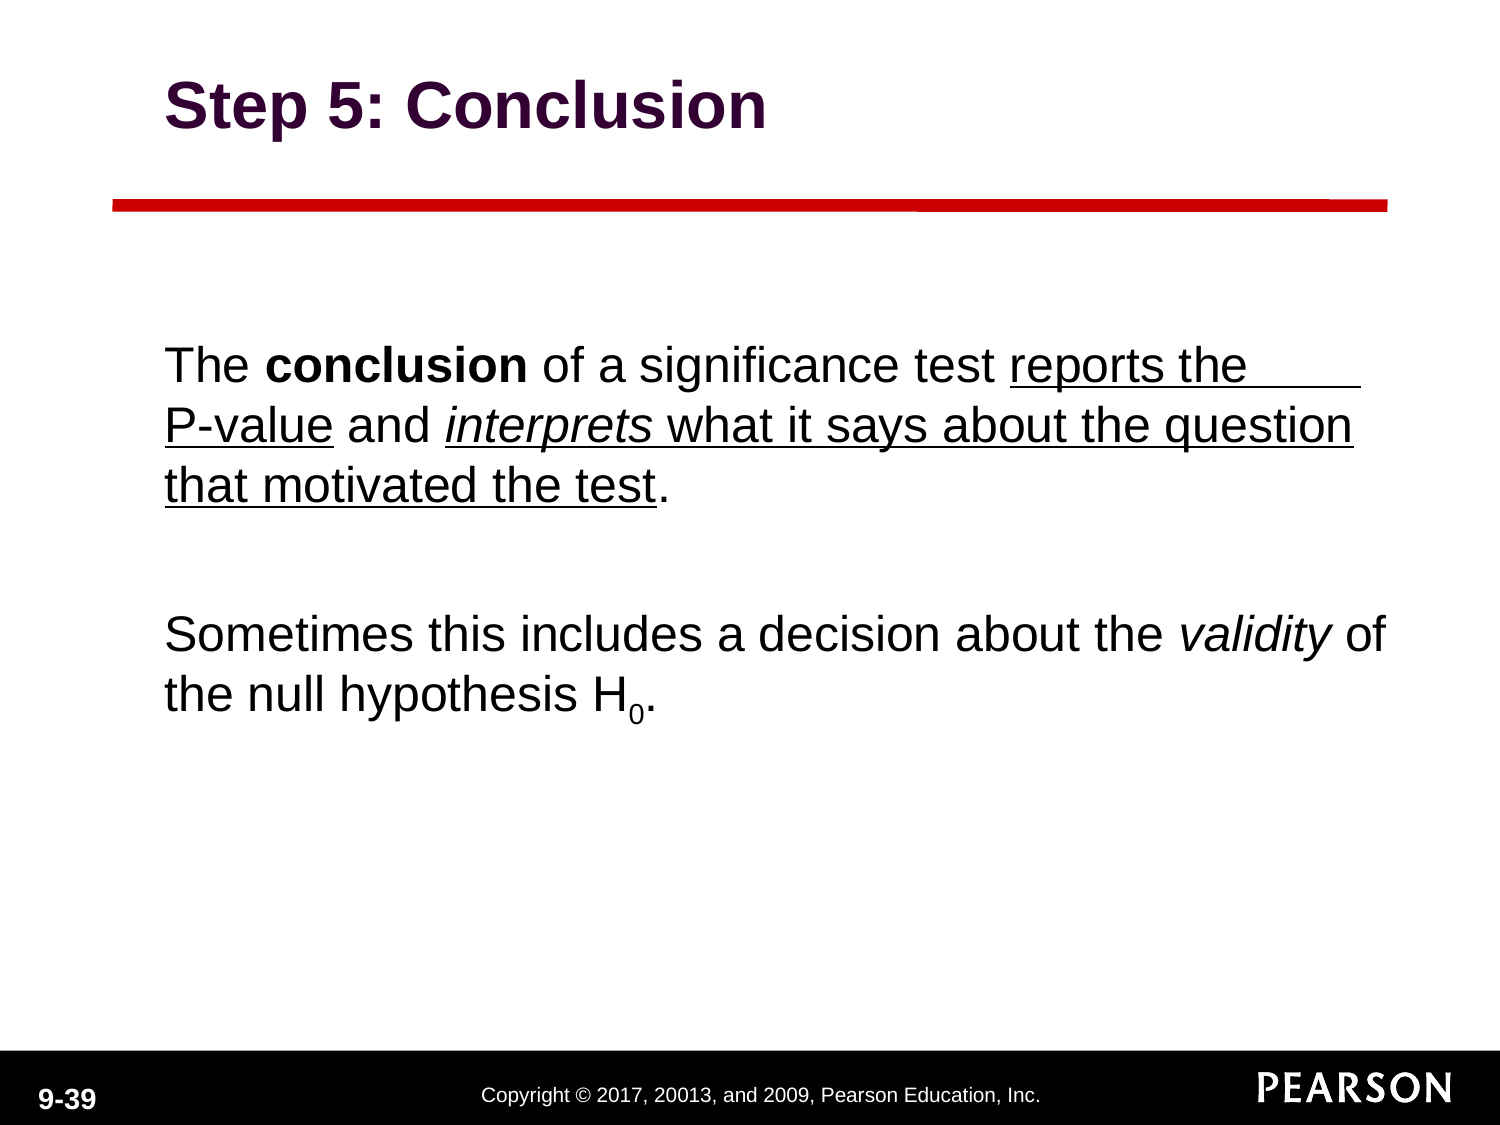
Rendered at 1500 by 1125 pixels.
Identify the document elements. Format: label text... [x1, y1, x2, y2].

title Step 5: Conclusion [150, 24, 1450, 150]
list The conclusion of a significance test reports the P-value and interprets what it says about the question that motivated the test. Sometimes this includes a decision about the validity of the null hypothesis H0. [150, 324, 1425, 780]
